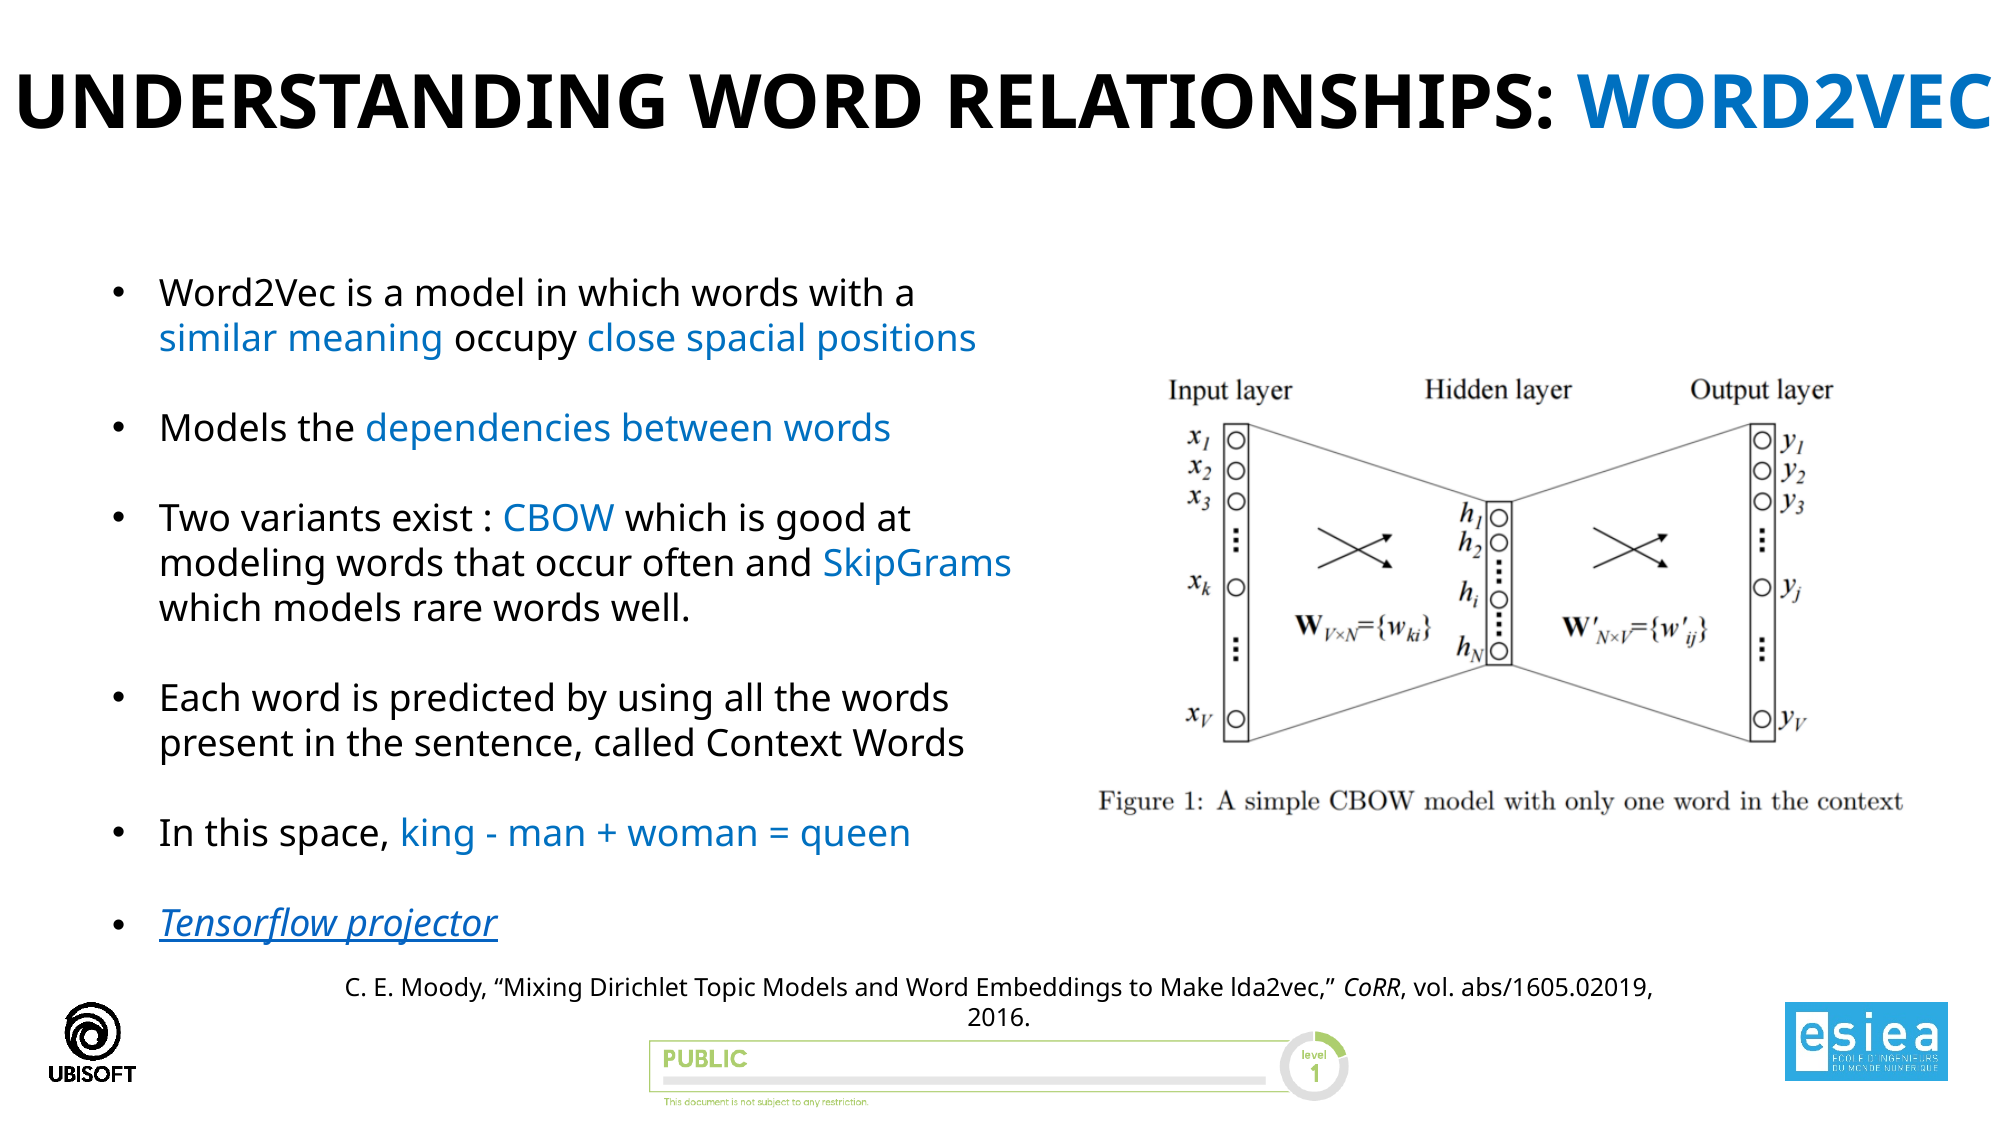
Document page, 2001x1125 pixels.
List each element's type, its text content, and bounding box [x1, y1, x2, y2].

text_box UNDERSTANDING WORD RELATIONSHIPS: WORD2VEC [0, 46, 2000, 151]
text_box C. E. Moody, “Mixing Dirichlet Topic Models and Word Embeddings to Make lda2vec,” CoRR, vol. abs/1605.02019, 2016. [302, 964, 1696, 1040]
text_box Word2Vec is a model in which words with a similar meaning occupy close spacial positions Models the dependencies between words Two variants exist : CBOW which is good at modeling words that occur often and SkipGrams which models rare words well. Each word is predicted by using all the words present in the sentence, called Context Words In this space, king - man + woman = queen Tensorflow projector [97, 261, 1058, 958]
picture [1784, 1002, 1948, 1081]
picture [49, 1002, 136, 1082]
picture [610, 1015, 1389, 1121]
picture [1057, 357, 1950, 833]
